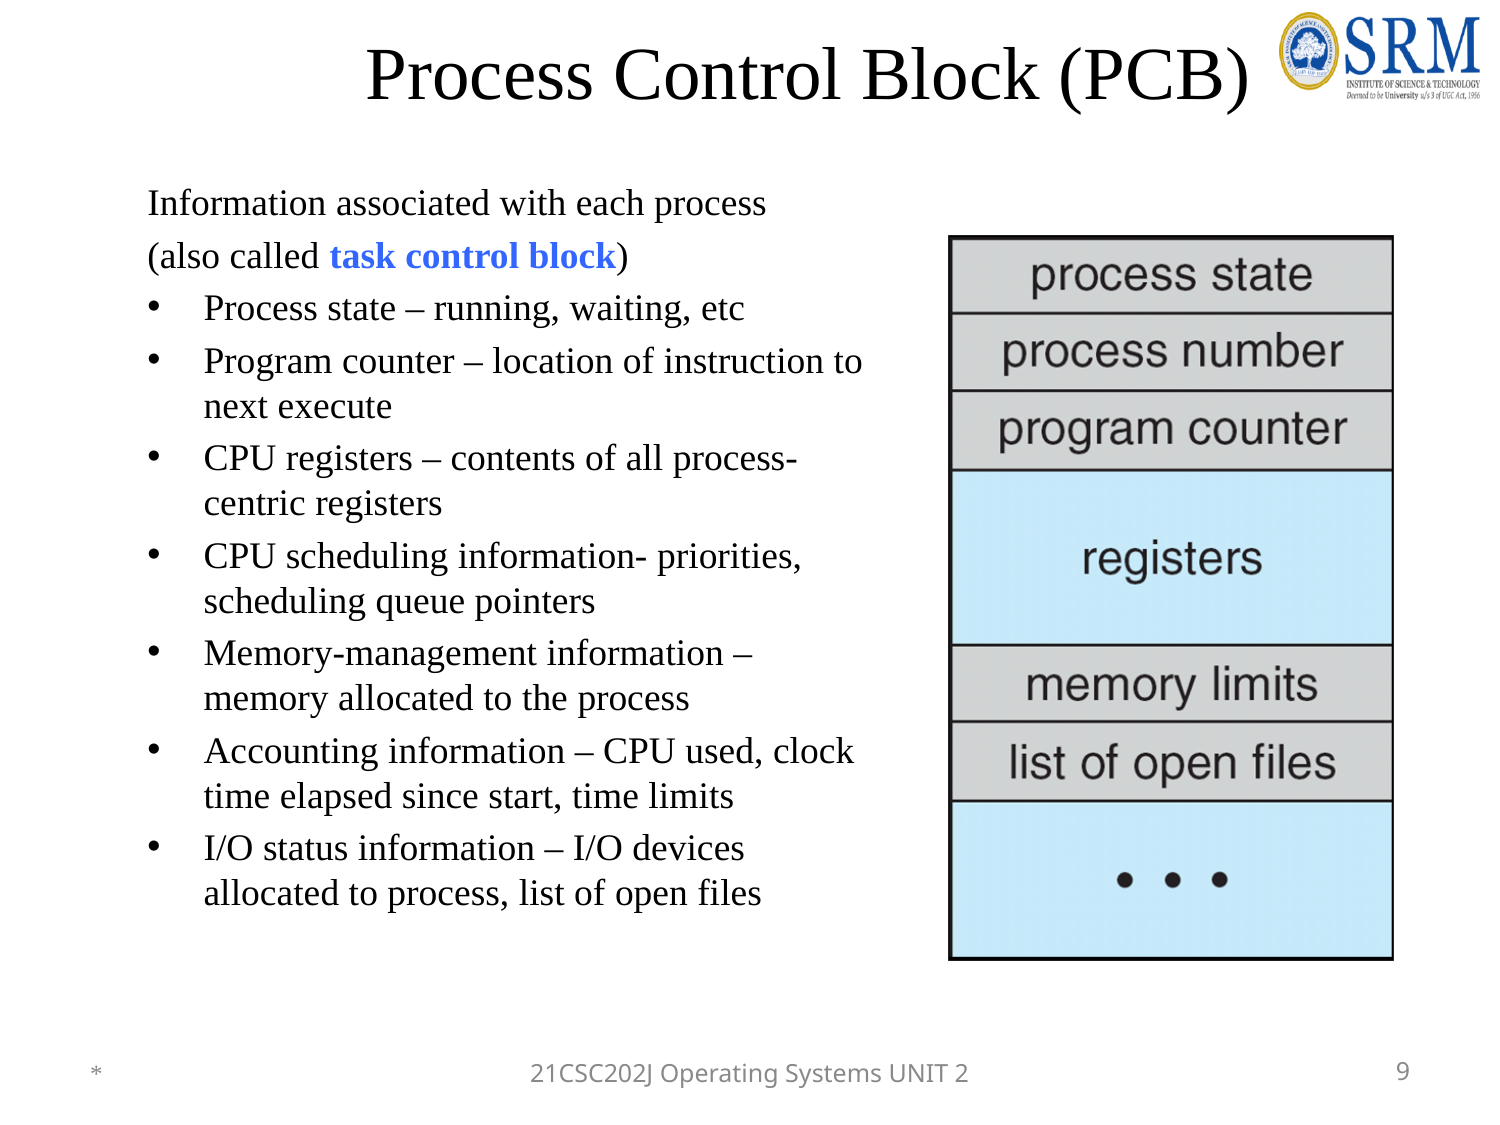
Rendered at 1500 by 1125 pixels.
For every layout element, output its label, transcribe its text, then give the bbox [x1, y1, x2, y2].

text_box * [75, 1042, 425, 1103]
title Process Control Block (PCB) [191, 22, 1425, 117]
text_box 21CSC202J Operating Systems UNIT 2 [512, 1042, 988, 1103]
picture [1279, 12, 1480, 100]
picture [941, 228, 1401, 966]
text_box 9 [1074, 1042, 1425, 1103]
list Information associated with each process (also called task control block) Process state – running, waiting, etc Program counter – location of instruction to next execute CPU registers – contents of all process-centric registers CPU scheduling information- priorities, scheduling queue pointers Memory-management information – memory allocated to the process Accounting information – CPU used, clock time elapsed since start, time limits I/O status information – I/O devices allocated to process, list of open files [132, 170, 884, 954]
